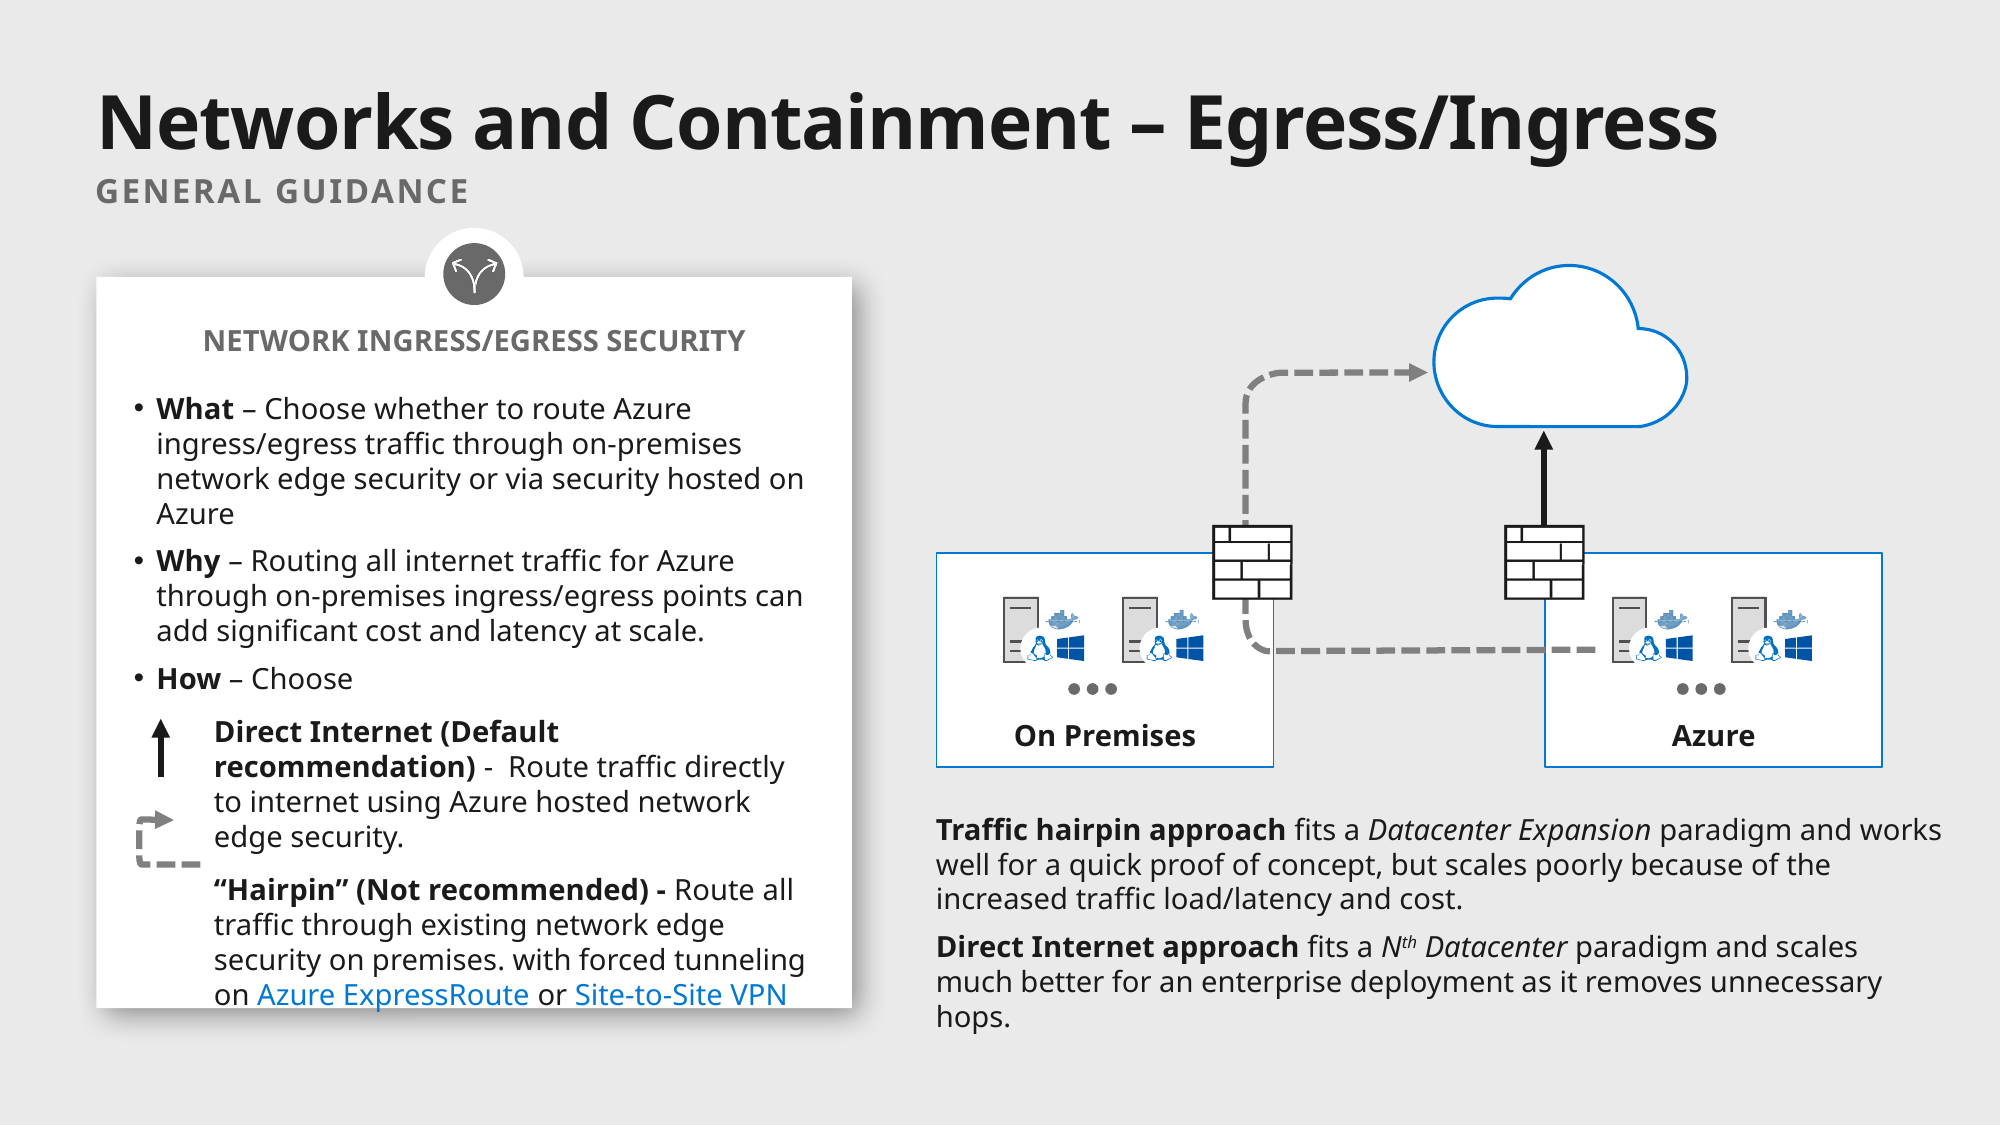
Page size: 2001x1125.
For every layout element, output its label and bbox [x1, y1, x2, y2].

text_box [936, 265, 1883, 768]
text_box [935, 803, 1958, 1041]
picture [1211, 524, 1293, 601]
text_box [95, 170, 469, 211]
title [96, 75, 1904, 166]
picture [1503, 524, 1585, 601]
text_box [96, 227, 853, 1009]
